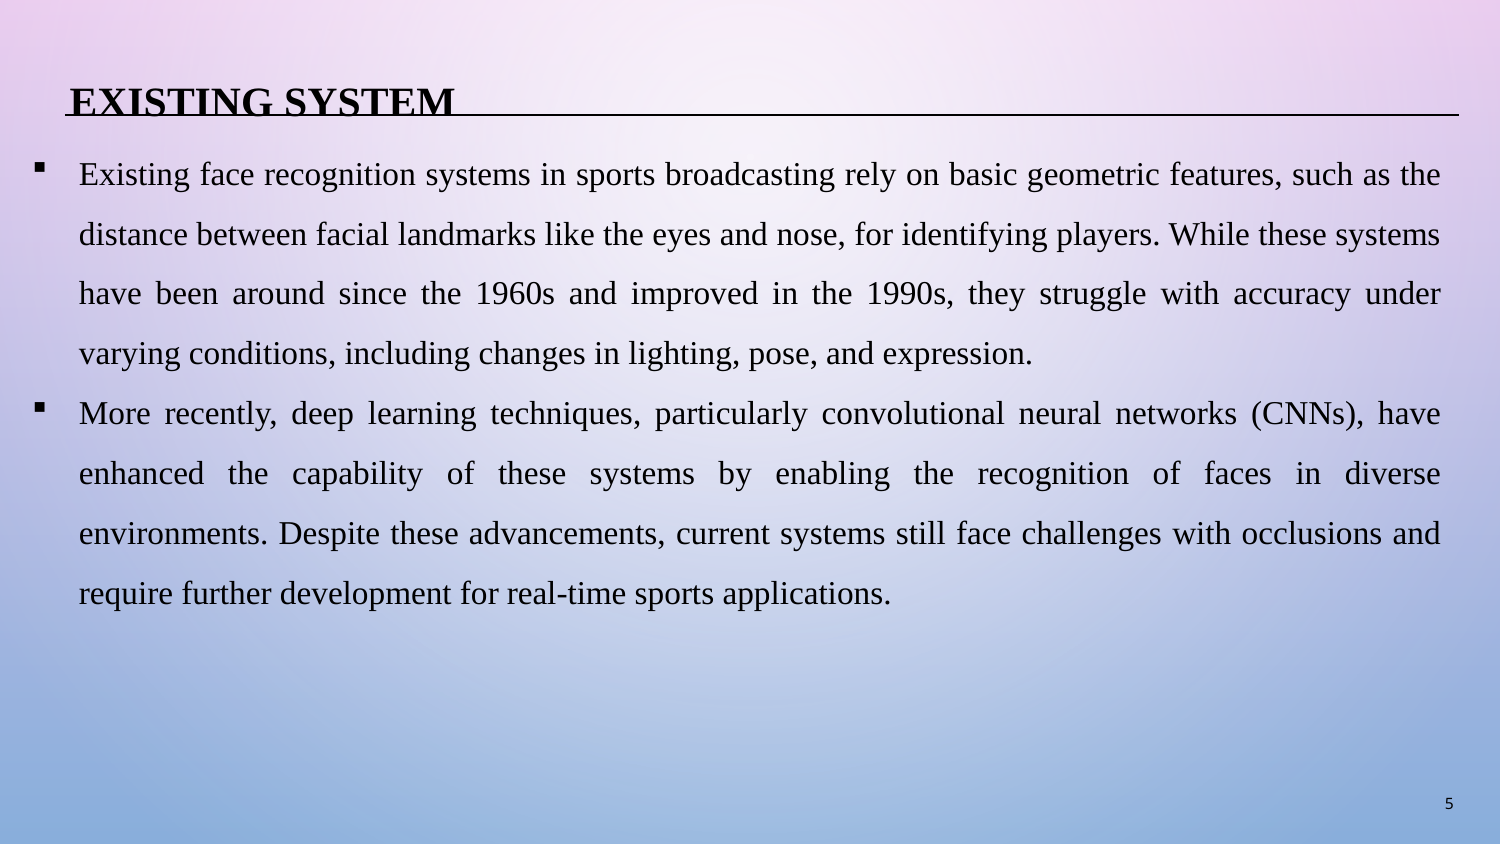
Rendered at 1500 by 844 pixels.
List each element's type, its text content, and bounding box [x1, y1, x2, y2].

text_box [0, 0, 1500, 461]
slide_number 5 [1378, 779, 1469, 844]
text_box EXISTING SYSTEM [54, 67, 472, 124]
text_box Existing face recognition systems in sports broadcasting rely on basic geometric features, such as the distance between facial landmarks like the eyes and nose, for identifying players. While these systems have been around since the 1960s and improved in the 1990s, they struggle with accuracy under varying conditions, including changes in lighting, pose, and expression. More recently, deep learning techniques, particularly convolutional neural networks (CNNs), have enhanced the capability of these systems by enabling the recognition of faces in diverse environments. Despite these advancements, current systems still face challenges with occlusions and require further development for real-time sports applications. [17, 124, 1459, 686]
